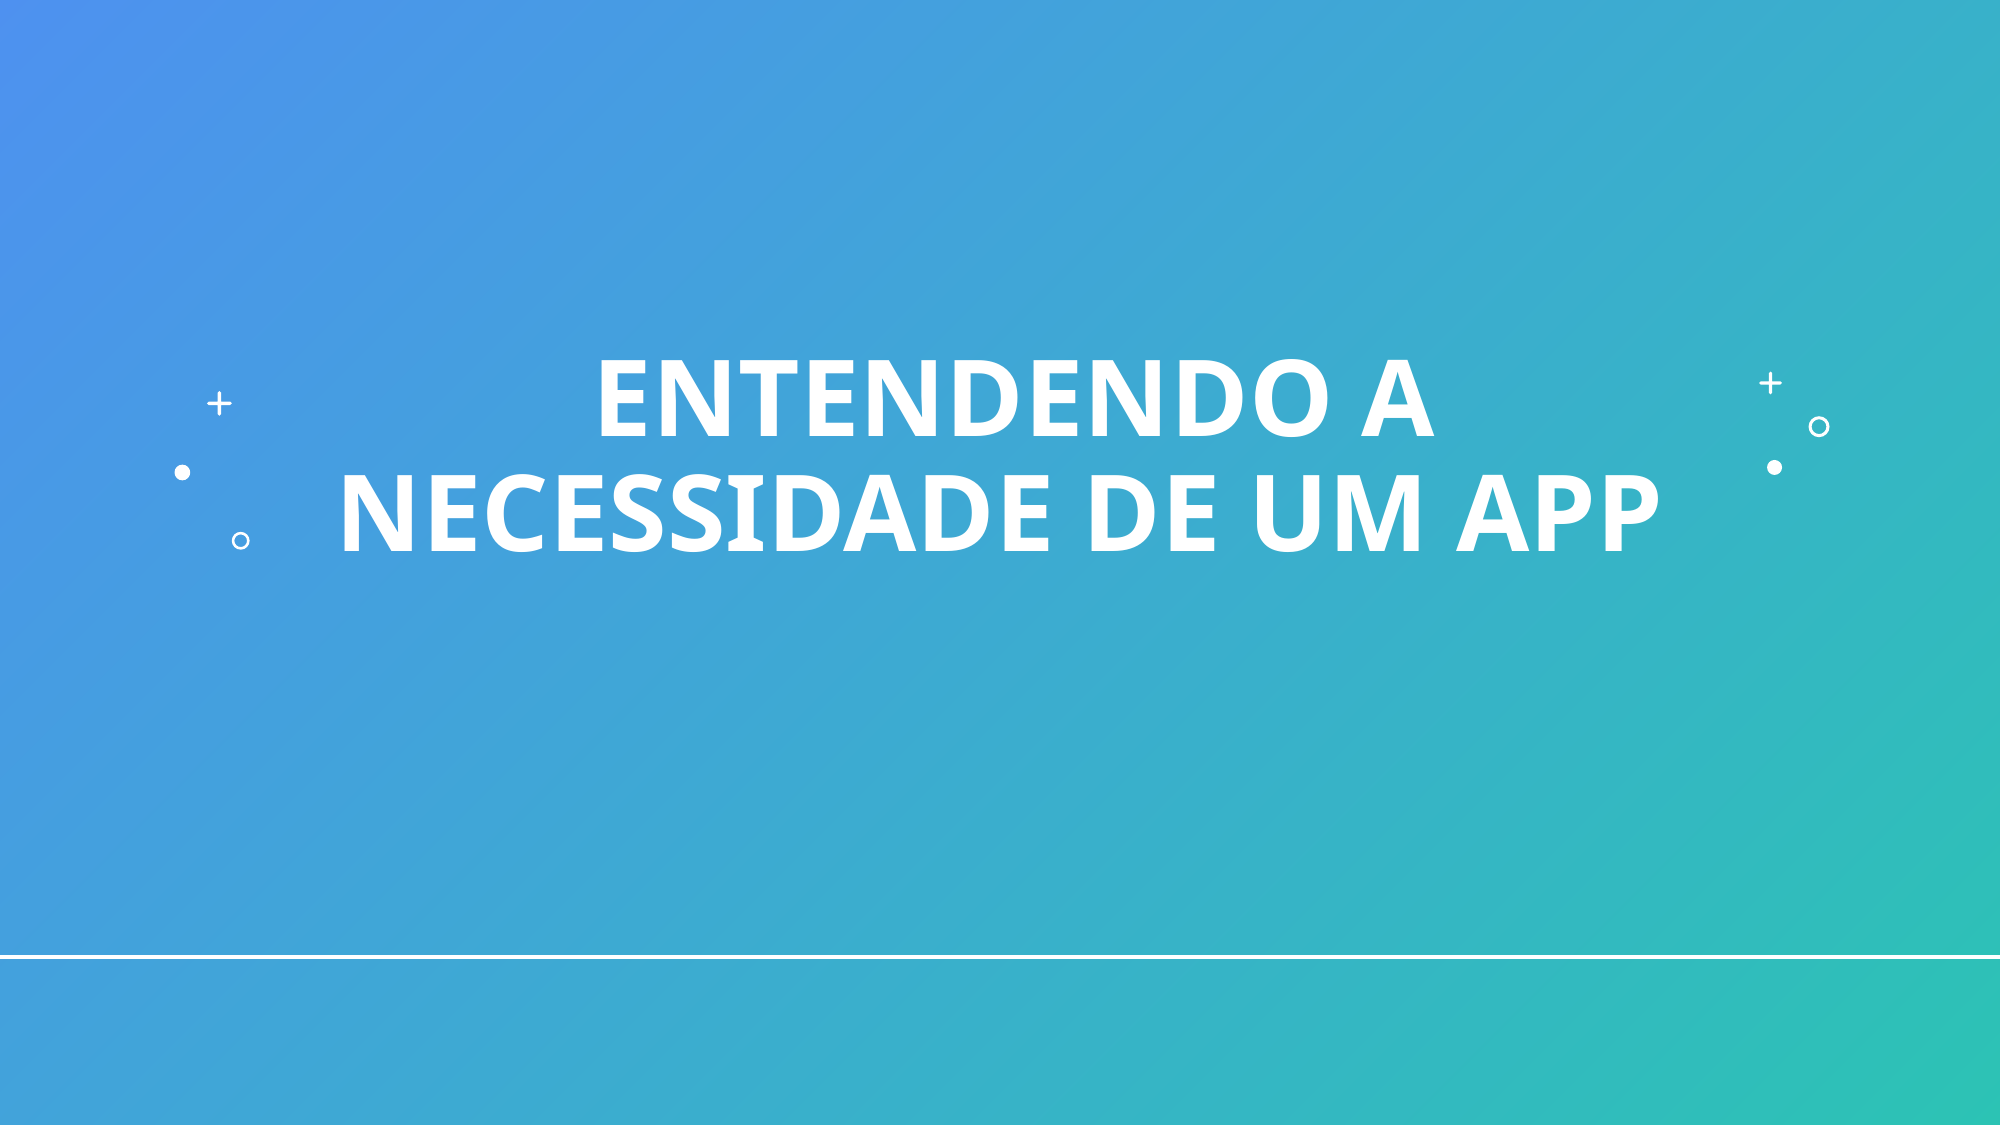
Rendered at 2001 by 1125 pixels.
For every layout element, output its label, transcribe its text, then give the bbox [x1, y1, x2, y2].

text_box [174, 464, 191, 481]
text_box [1808, 416, 1830, 438]
text_box [231, 531, 250, 550]
text_box [1759, 371, 1782, 395]
text_box [0, 0, 2000, 955]
text_box [206, 390, 232, 416]
text_box [1767, 459, 1783, 475]
text_box [0, 959, 2000, 1125]
title entendendo a necessidade de um app [249, 198, 1751, 582]
